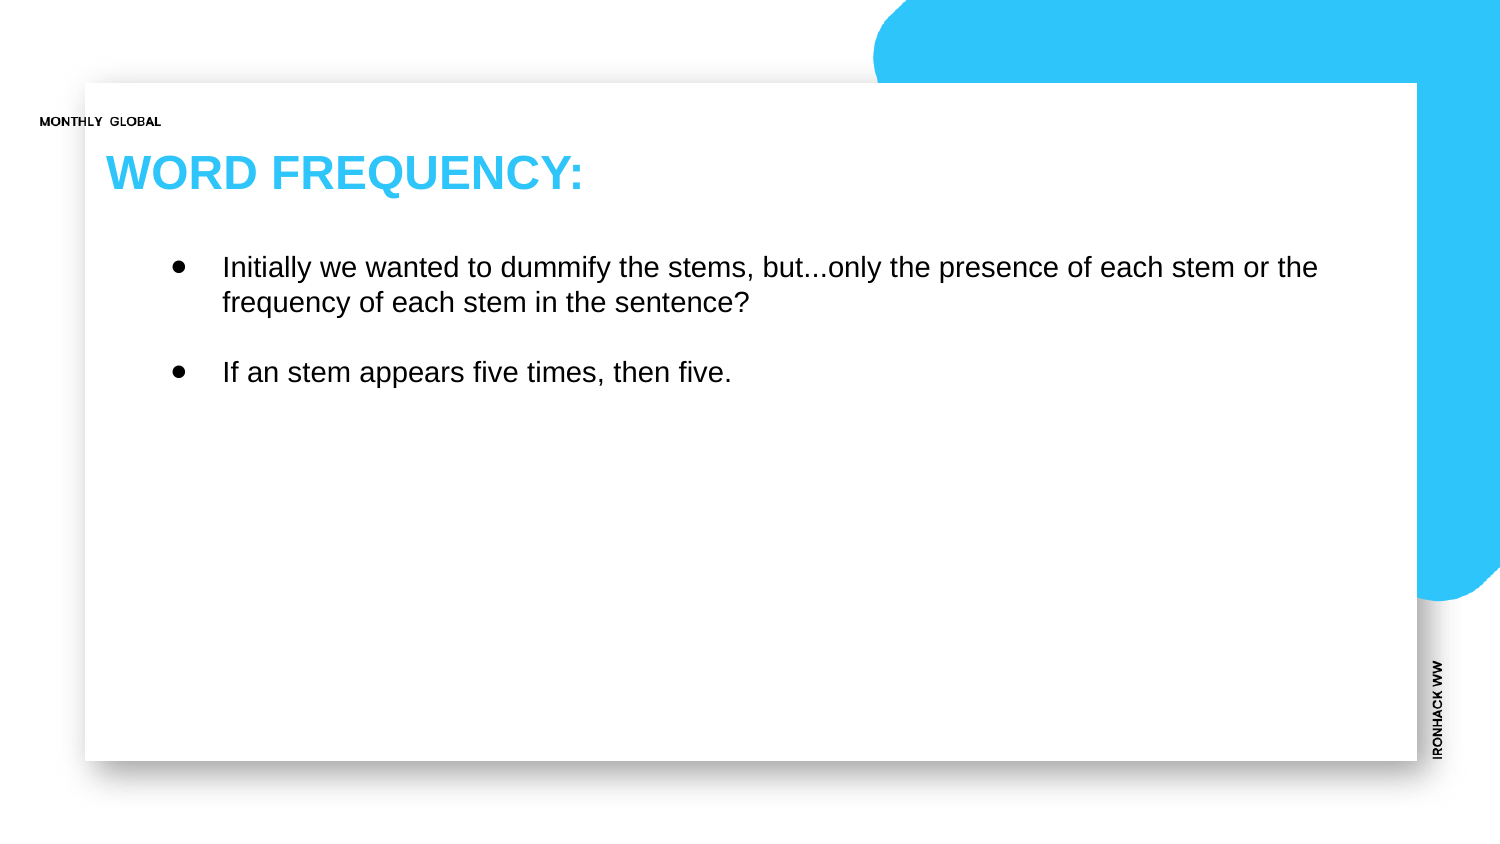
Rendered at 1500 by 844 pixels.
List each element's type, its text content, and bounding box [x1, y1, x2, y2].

title WORD FREQUENCY: [91, 126, 1489, 221]
text_box Initially we wanted to dummify the stems, but...only the presence of each stem or the frequency of each stem in the sentence? If an stem appears five times, then five. [132, 233, 1367, 438]
picture [0, 0, 1500, 844]
